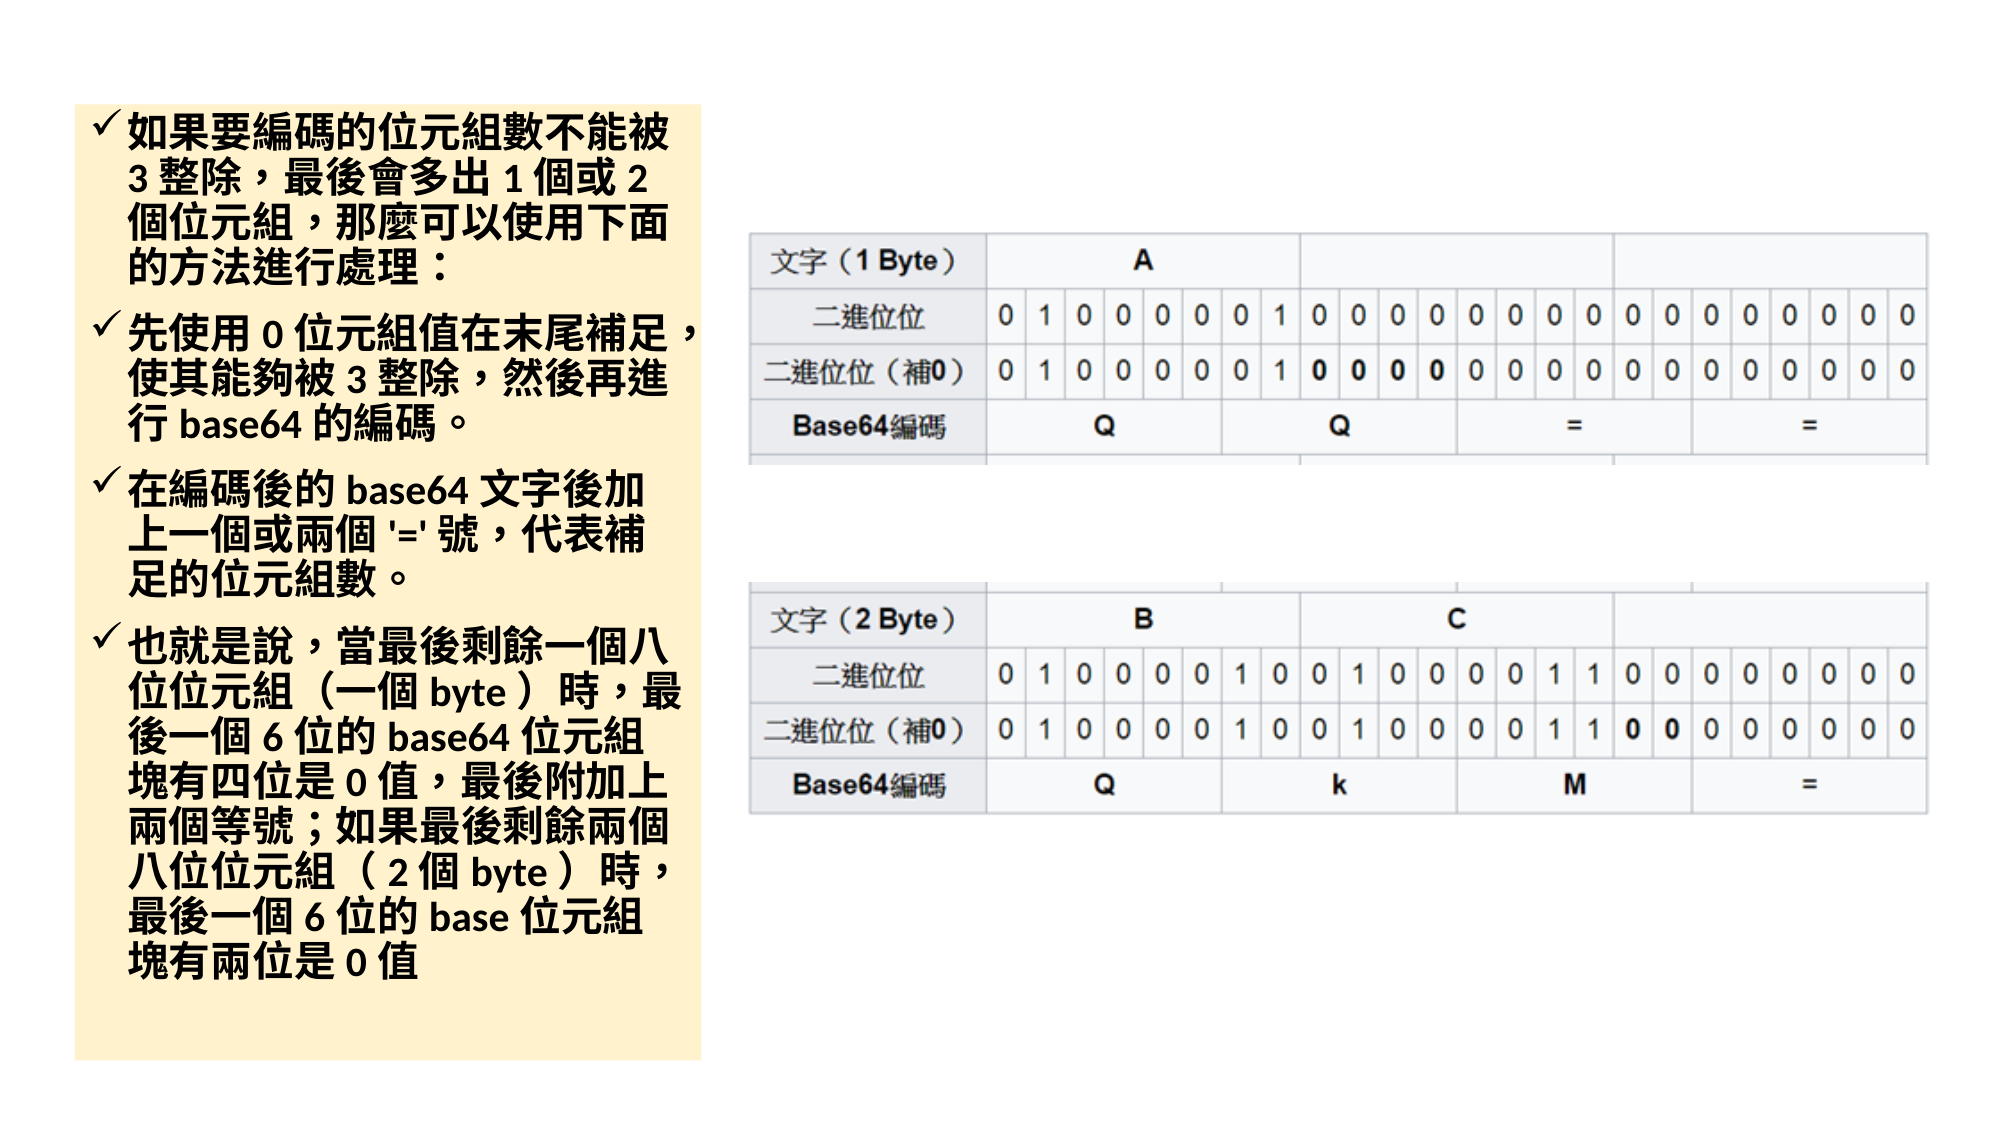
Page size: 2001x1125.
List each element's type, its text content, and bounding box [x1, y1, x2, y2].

list 如果要編碼的位元組數不能被3整除，最後會多出1個或2個位元組，那麼可以使用下面的方法進行處理： 先使用0位元組值在末尾補足，使其能夠被3整除，然後再進行base64的編碼。 在編碼後的base64文字後加上一個或兩個'='號，代表補足的位元組數。 也就是說，當最後剩餘一個八位位元組（一個byte）時，最後一個6位的base64位元組塊有四位是0值，最後附加上兩個等號；如果最後剩餘兩個八位位元組（2個byte）時，最後一個6位的base位元組塊有兩位是0值 [74, 104, 702, 1061]
picture [731, 215, 1942, 465]
picture [731, 582, 1942, 834]
